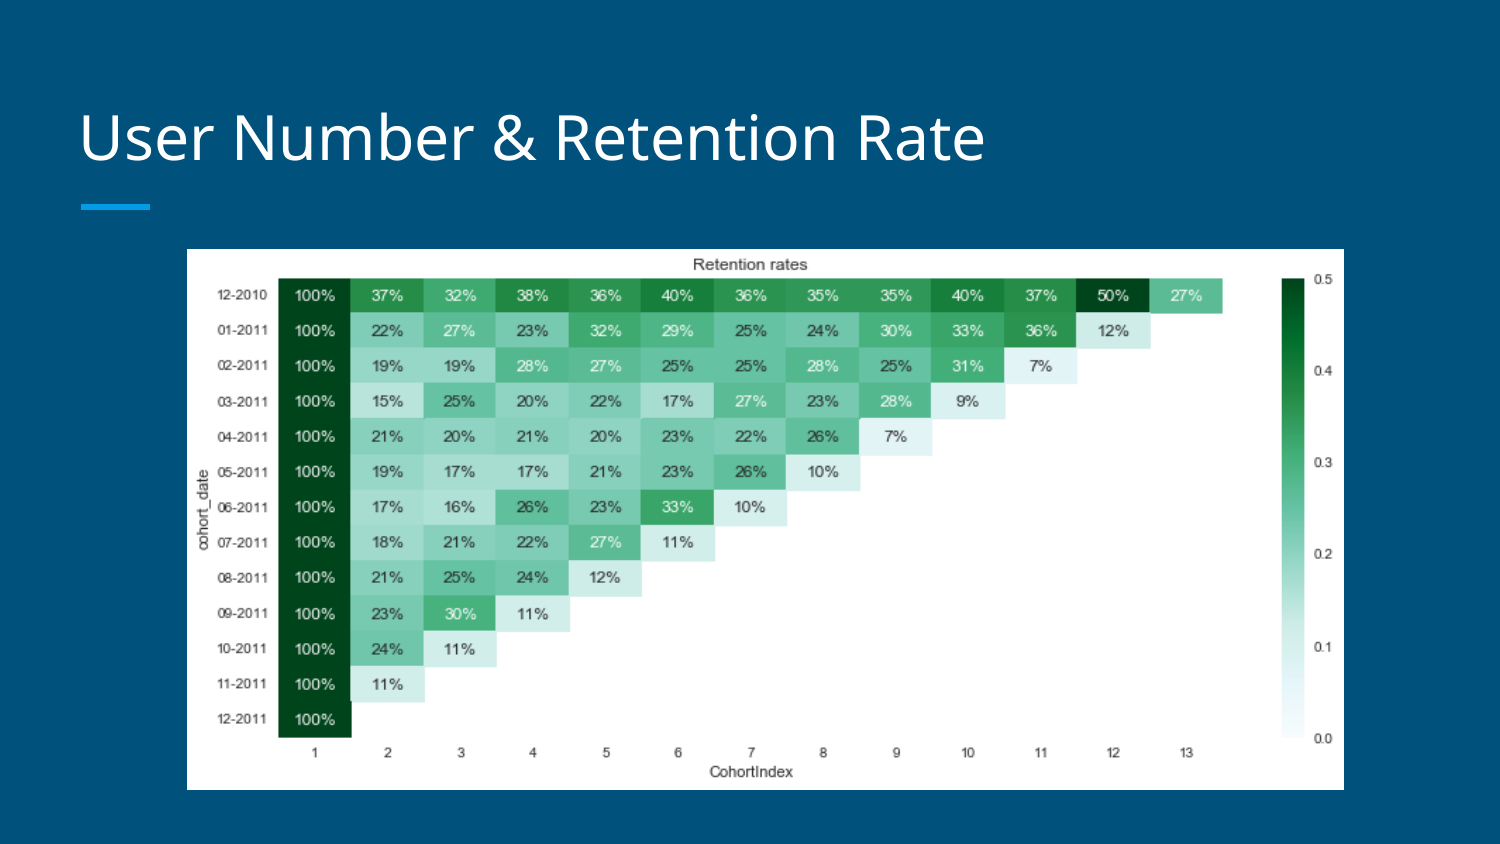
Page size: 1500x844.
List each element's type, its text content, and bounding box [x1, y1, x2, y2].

picture [188, 250, 1343, 789]
title User Number & Retention Rate [63, 75, 1437, 188]
